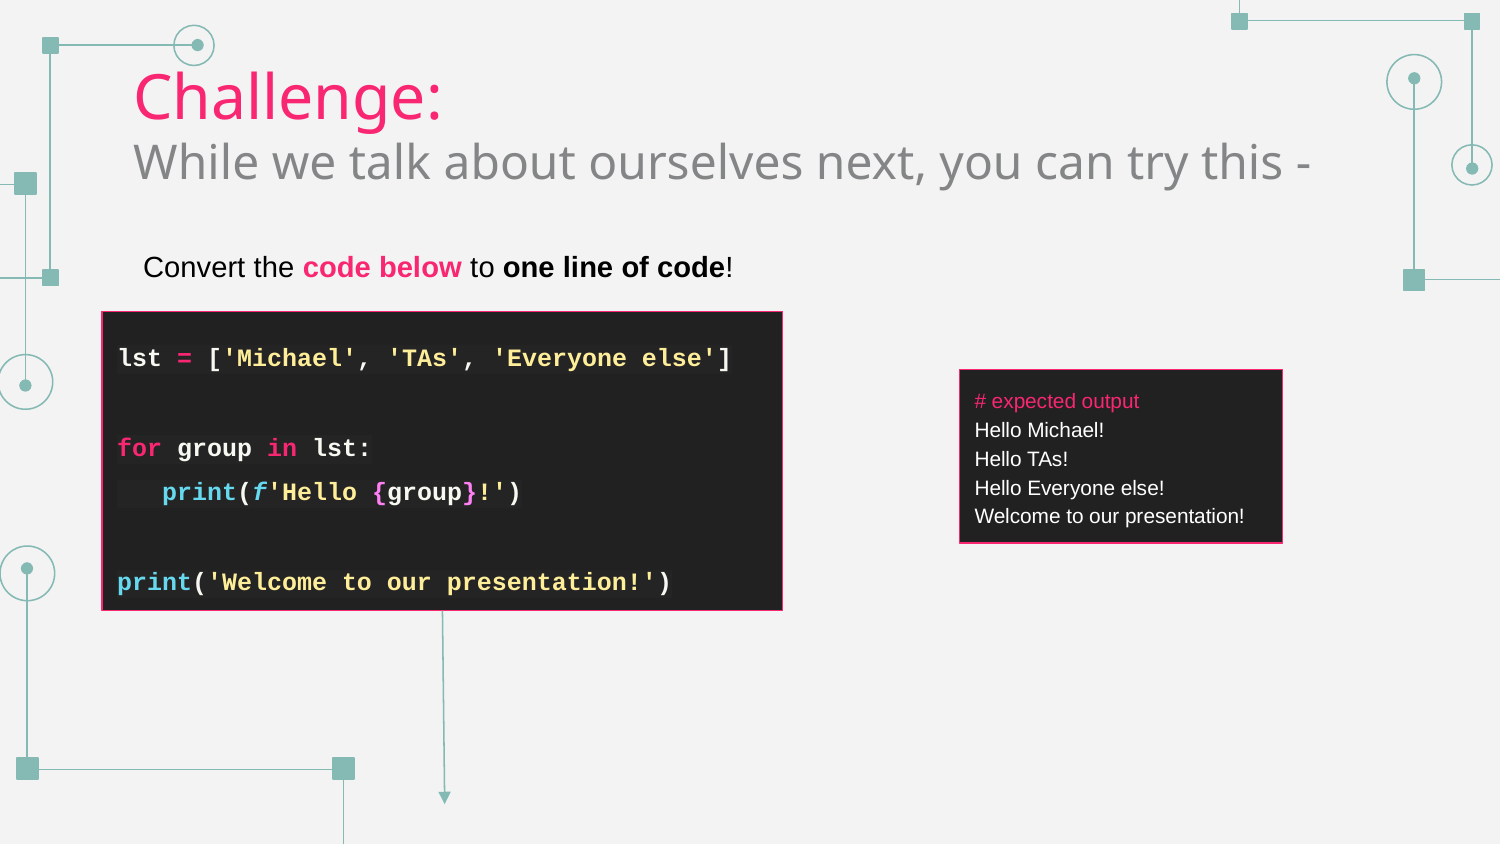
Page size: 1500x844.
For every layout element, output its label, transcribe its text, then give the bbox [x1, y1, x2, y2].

title Challenge: While we talk about ourselves next, you can try this - [118, 41, 1449, 136]
subtitle Convert the code below to one line of code! [128, 232, 757, 291]
text_box lst = ['Michael', 'TAs', 'Everyone else'] for group in lst: print(f'Hello {group}!') print('Welcome to our presentation!') [102, 311, 783, 611]
text_box # expected output Hello Michael! Hello TAs! Hello Everyone else! Welcome to our presentation! [959, 369, 1283, 543]
